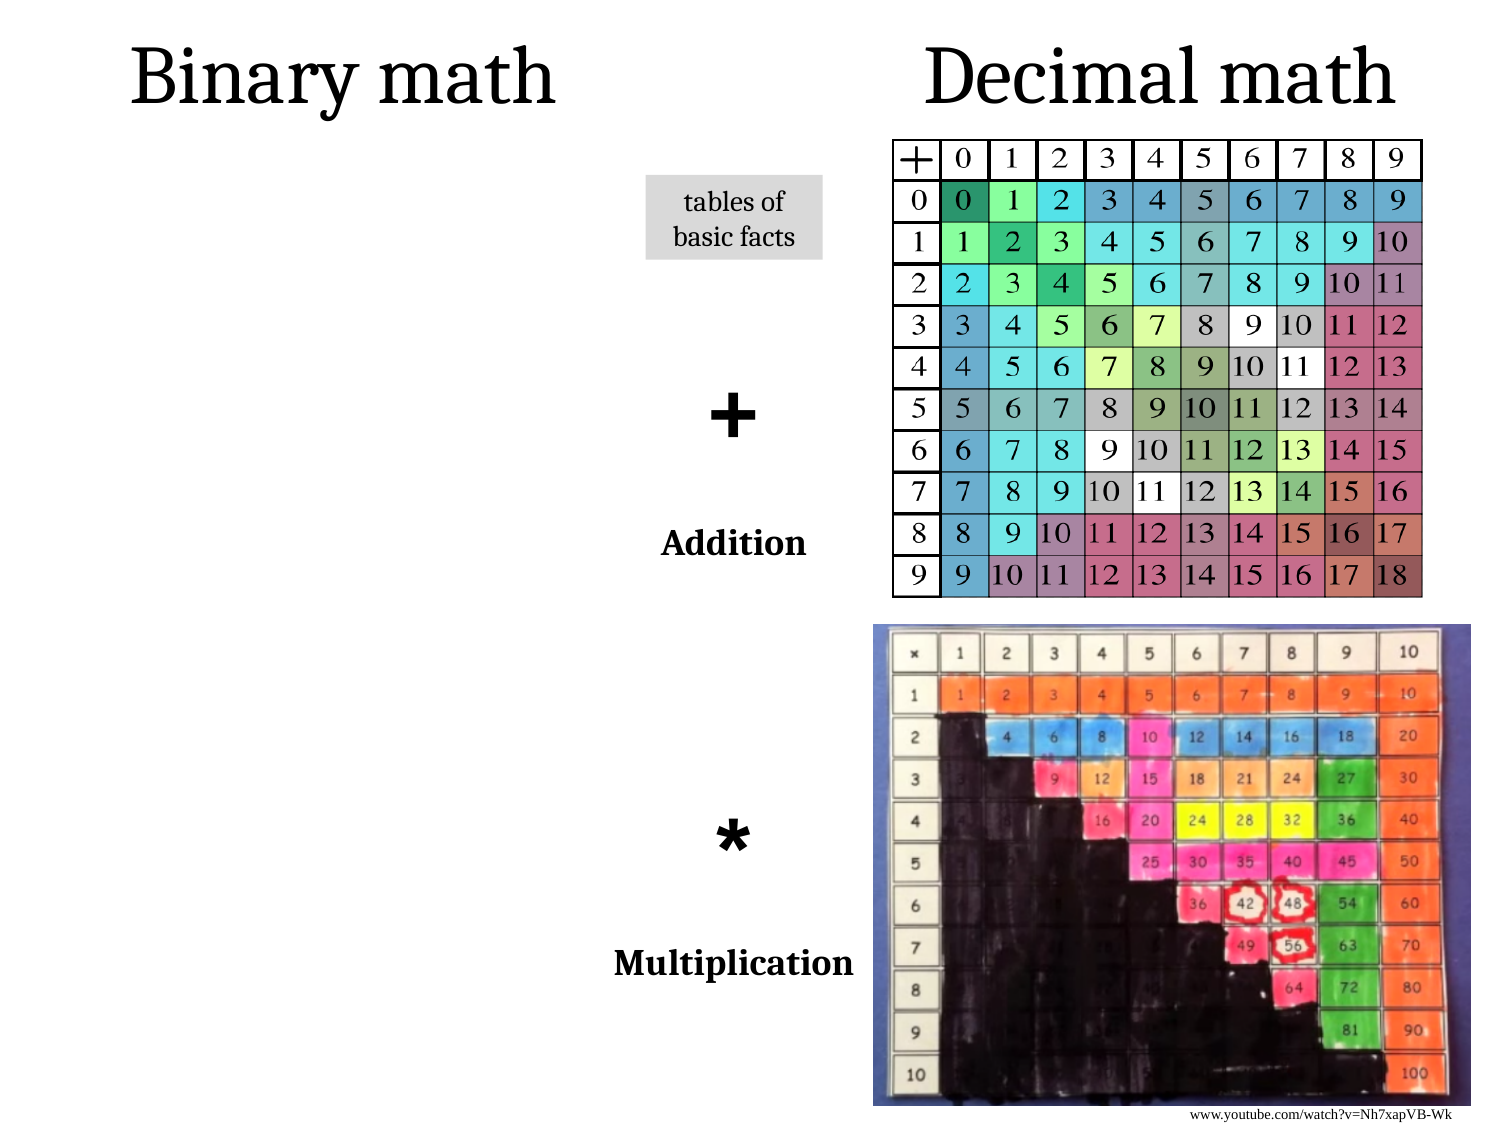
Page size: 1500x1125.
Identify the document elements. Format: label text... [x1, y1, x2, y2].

picture [872, 624, 1471, 1106]
text_box Addition [615, 510, 853, 571]
text_box * [692, 787, 776, 908]
picture [889, 137, 1426, 601]
text_box tables of basic facts [645, 174, 823, 260]
text_box Decimal math [849, 12, 1473, 128]
text_box www.youtube.com/watch?v=Nh7xapVB-Wk [1074, 1114, 1467, 1125]
text_box Multiplication [590, 930, 867, 991]
text_box Binary math [87, 12, 600, 128]
text_box + [692, 349, 776, 470]
